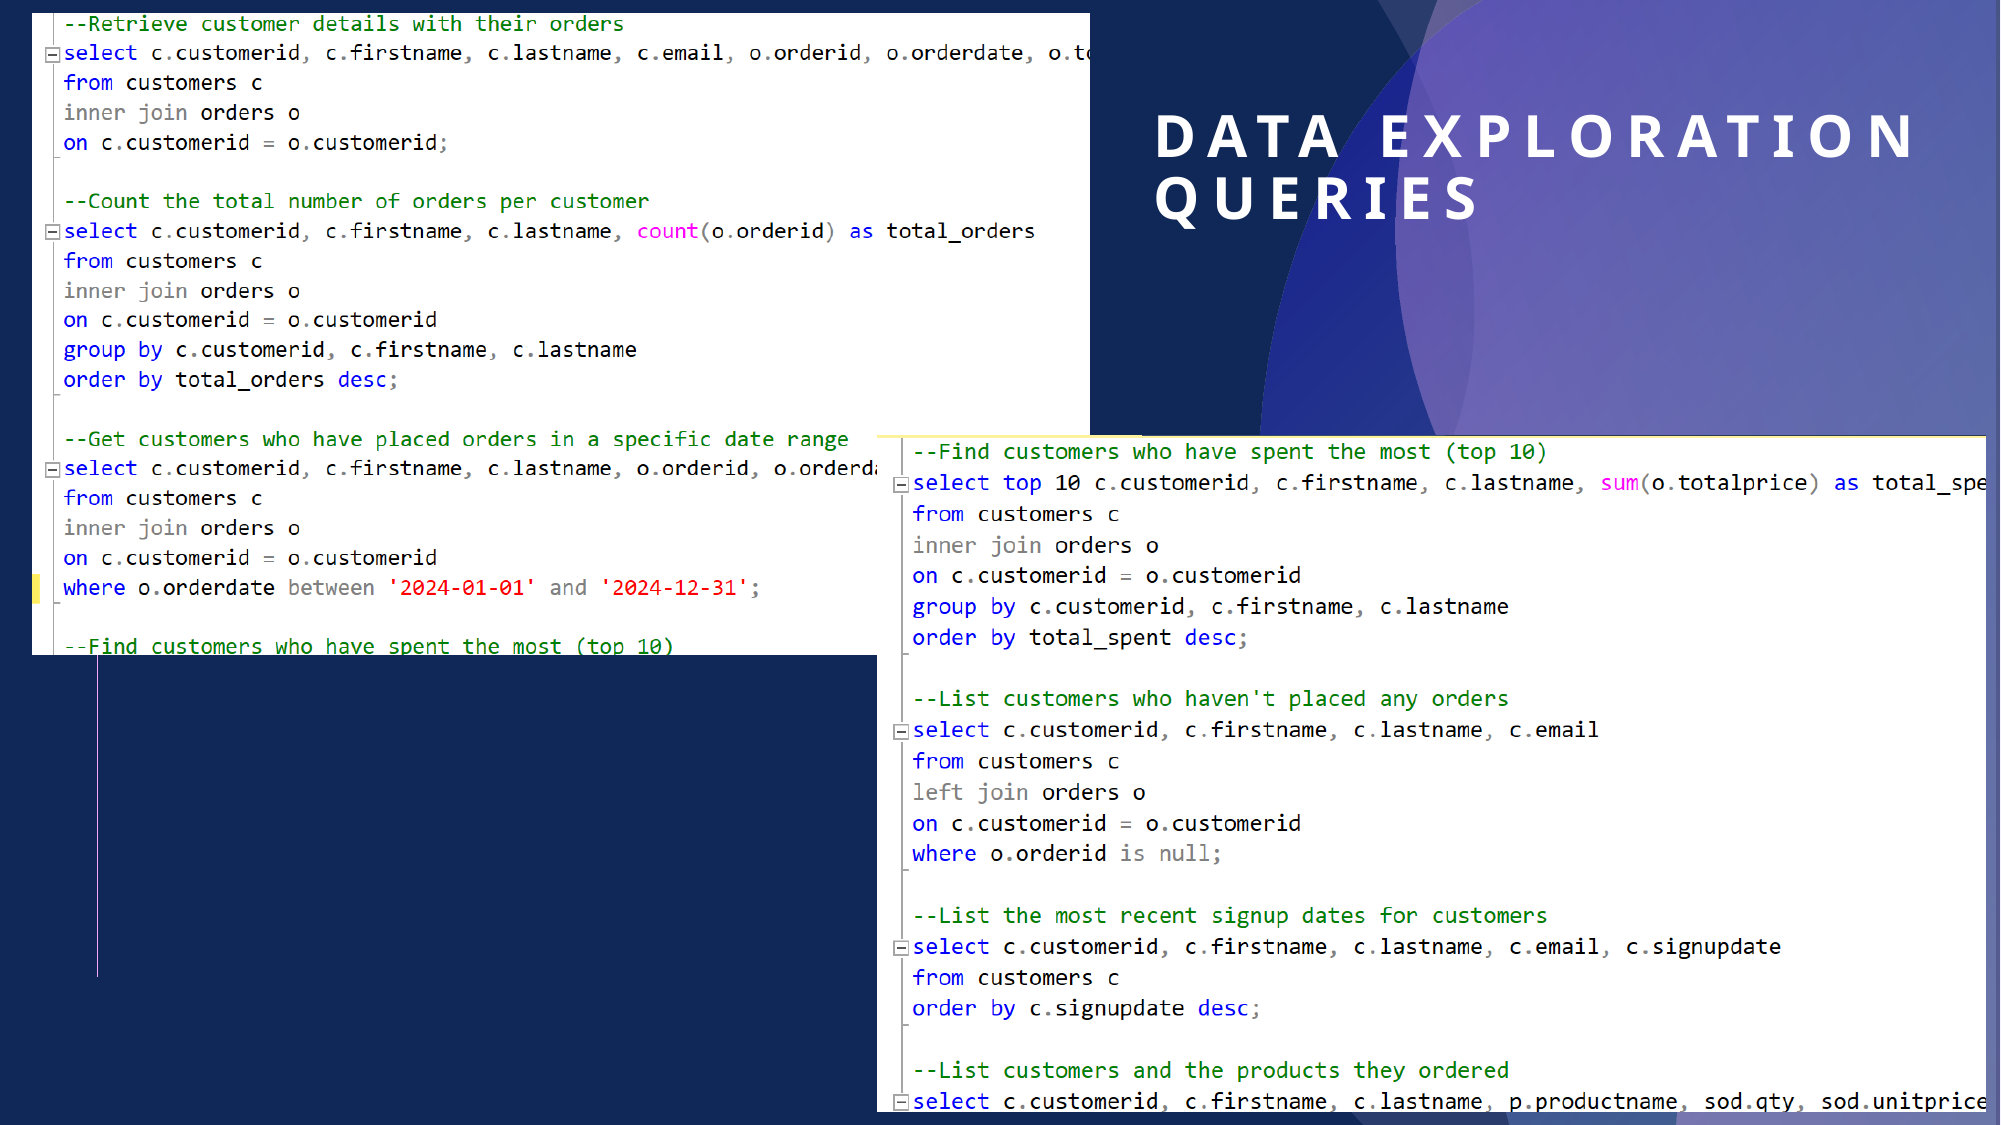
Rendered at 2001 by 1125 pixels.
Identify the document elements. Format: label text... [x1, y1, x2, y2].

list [32, 13, 1090, 655]
title Data exploration Queries [1138, 93, 2000, 241]
picture [877, 435, 1986, 1112]
